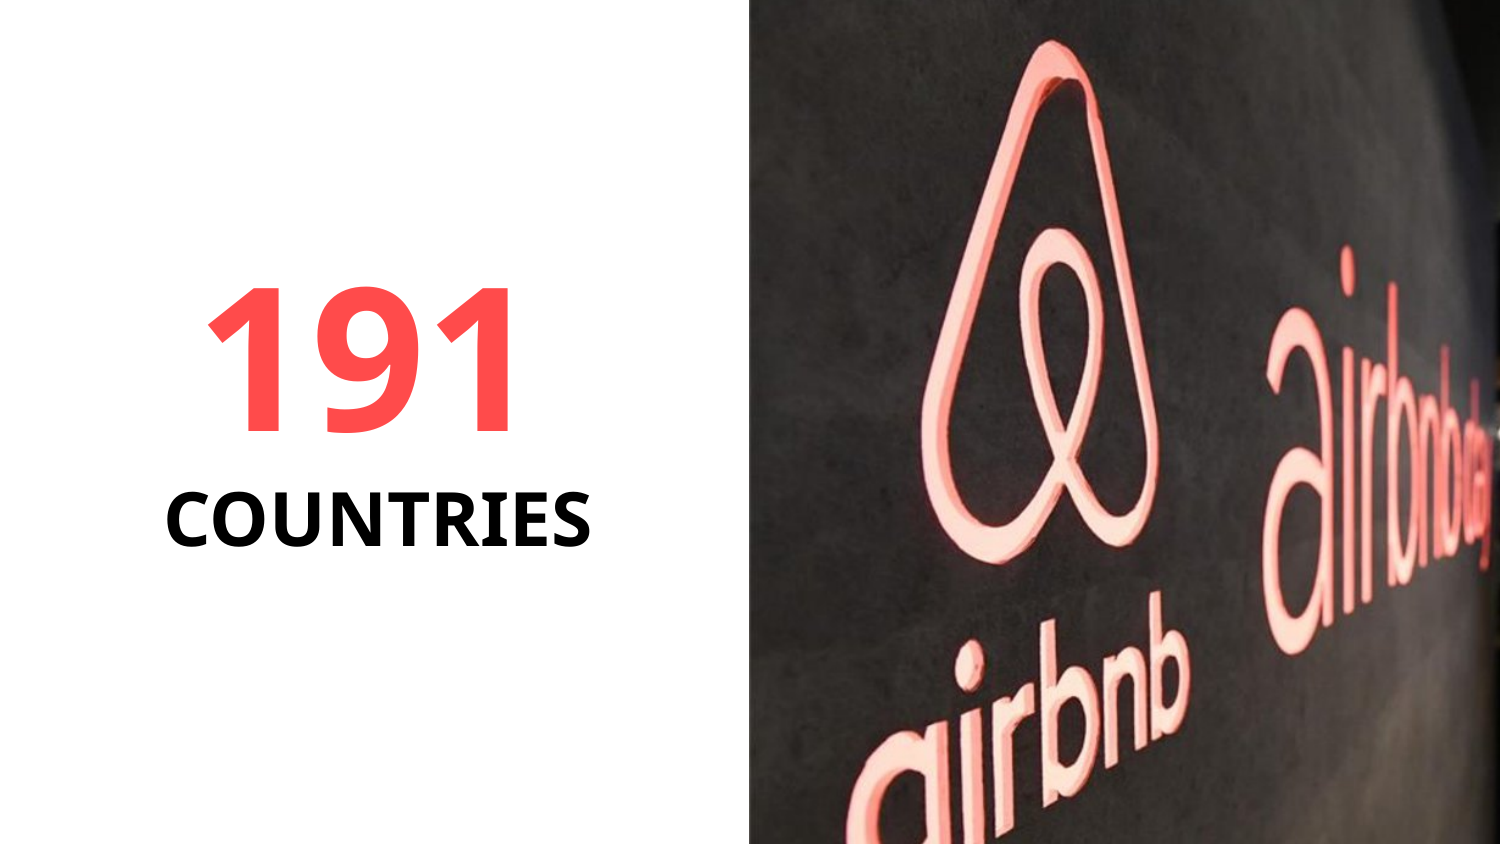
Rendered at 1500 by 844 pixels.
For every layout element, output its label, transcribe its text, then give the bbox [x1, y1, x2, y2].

picture [748, 0, 1500, 844]
title 191 COUNTRIES [46, 360, 711, 577]
